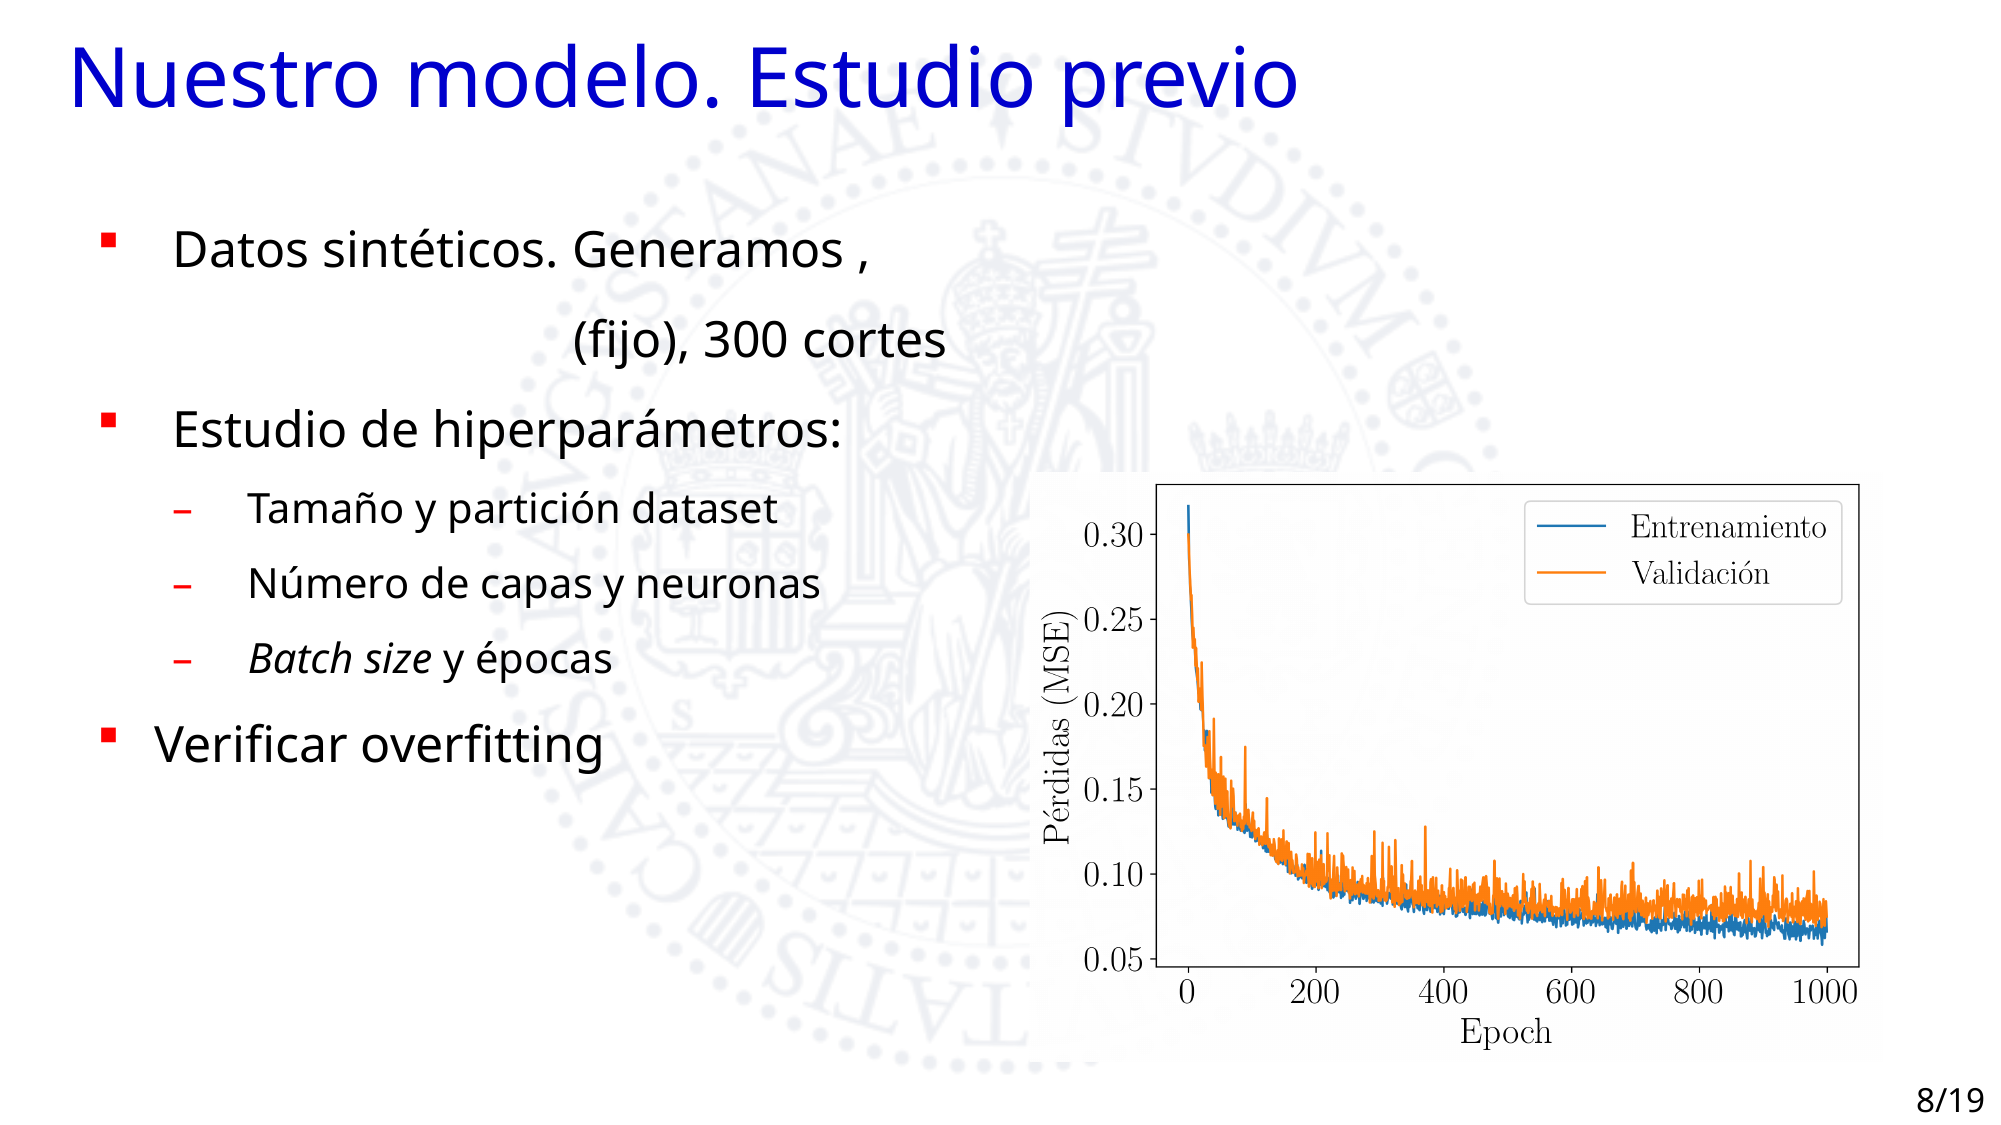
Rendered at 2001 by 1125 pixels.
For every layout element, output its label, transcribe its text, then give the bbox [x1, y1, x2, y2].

picture [1029, 472, 1884, 1062]
text_box Nuestro modelo. Estudio previo [53, 17, 1781, 132]
